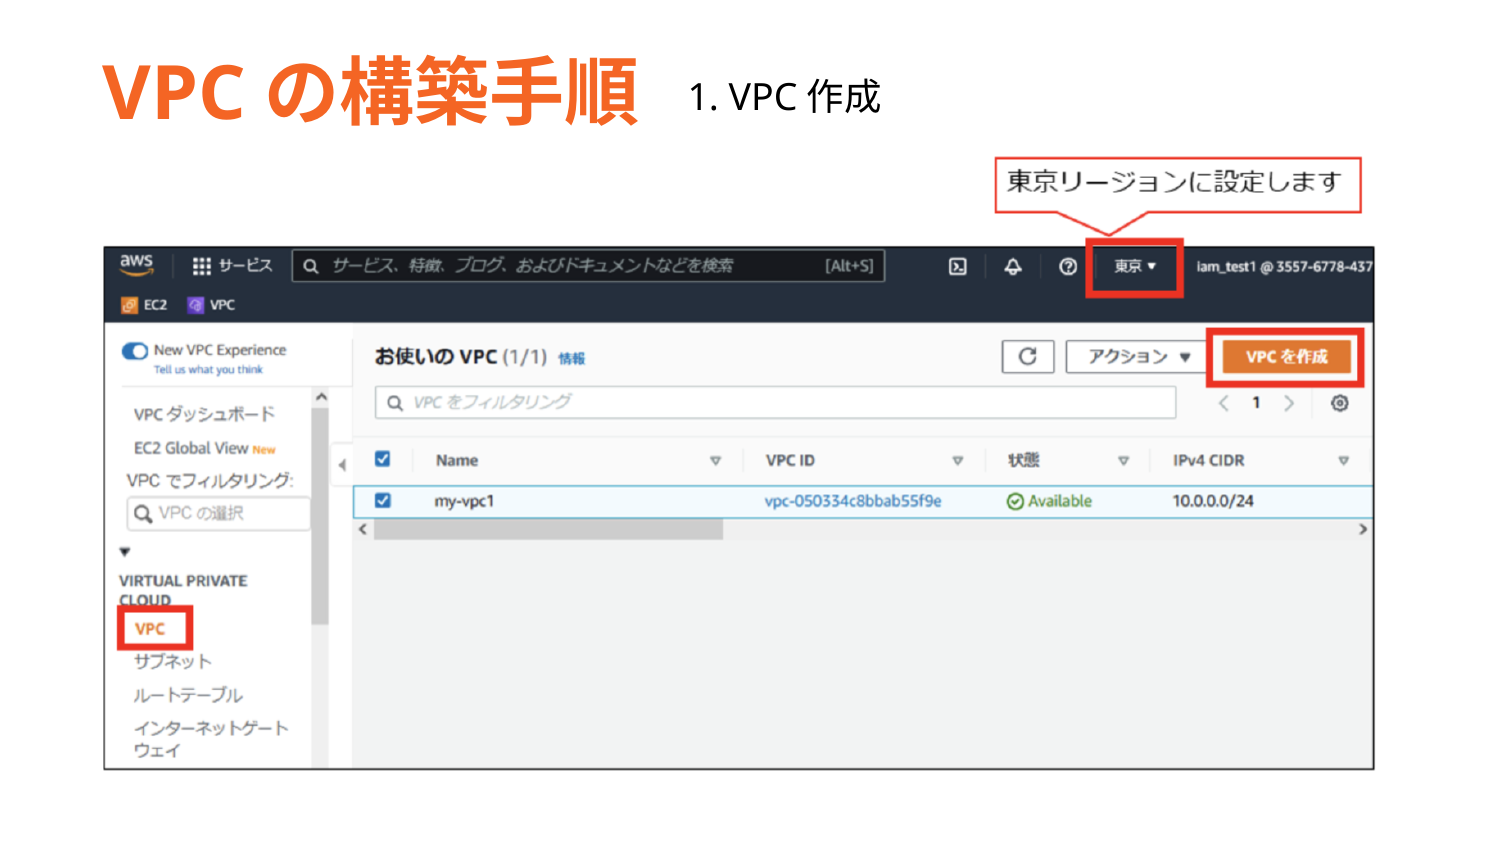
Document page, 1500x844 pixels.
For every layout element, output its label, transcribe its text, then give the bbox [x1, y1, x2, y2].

title 1. VPC作成 [672, 51, 919, 134]
picture [76, 155, 1399, 794]
title VPCの構築手順 [87, 29, 1077, 153]
